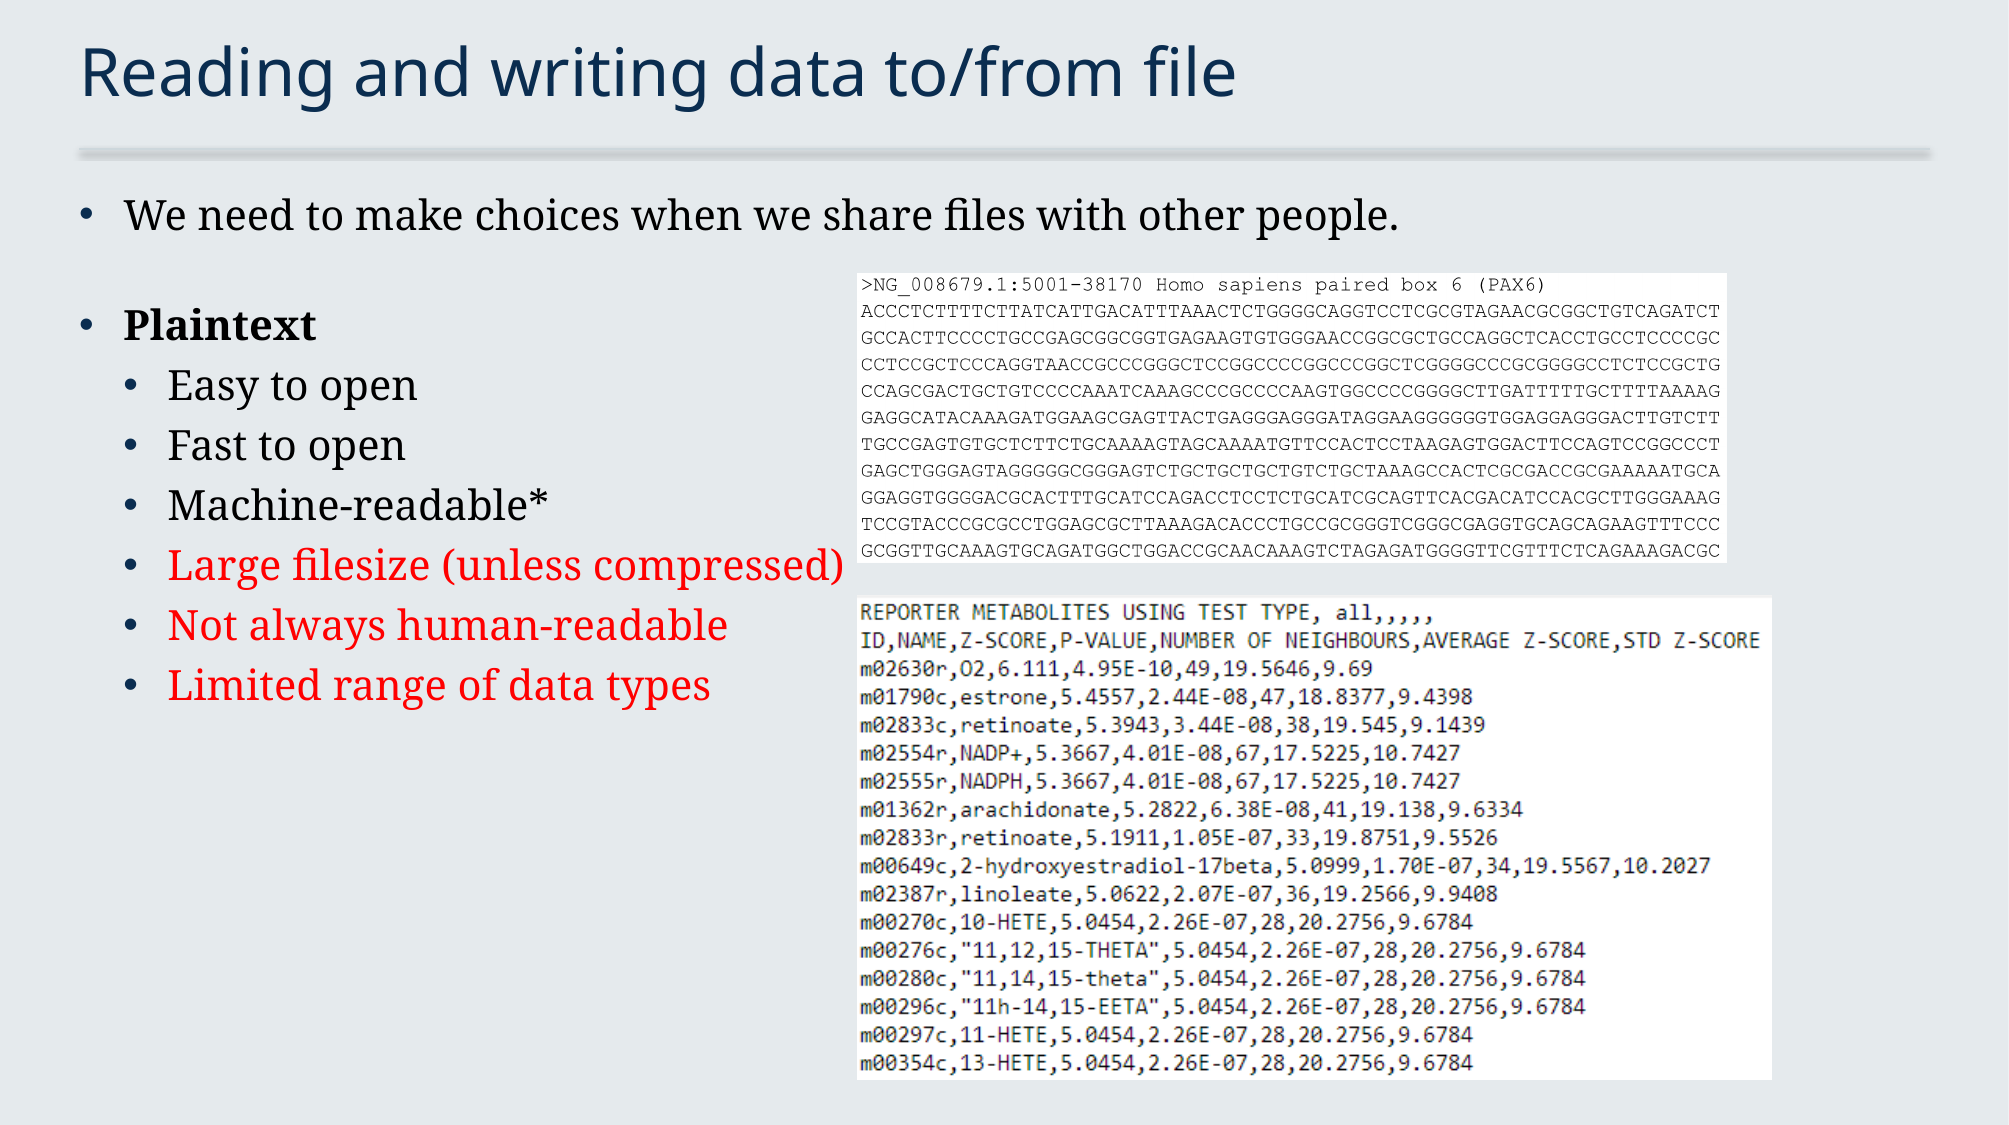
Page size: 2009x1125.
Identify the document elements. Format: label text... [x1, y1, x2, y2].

picture [857, 595, 1772, 1081]
title Reading and writing data to/from file [79, 29, 1930, 148]
picture [857, 272, 1727, 563]
list We need to make choices when we share files with other people. Plaintext Easy to open Fast to open Machine-readable* Large filesize (unless compressed) Not always human-readable Limited range of data types [79, 178, 1930, 976]
